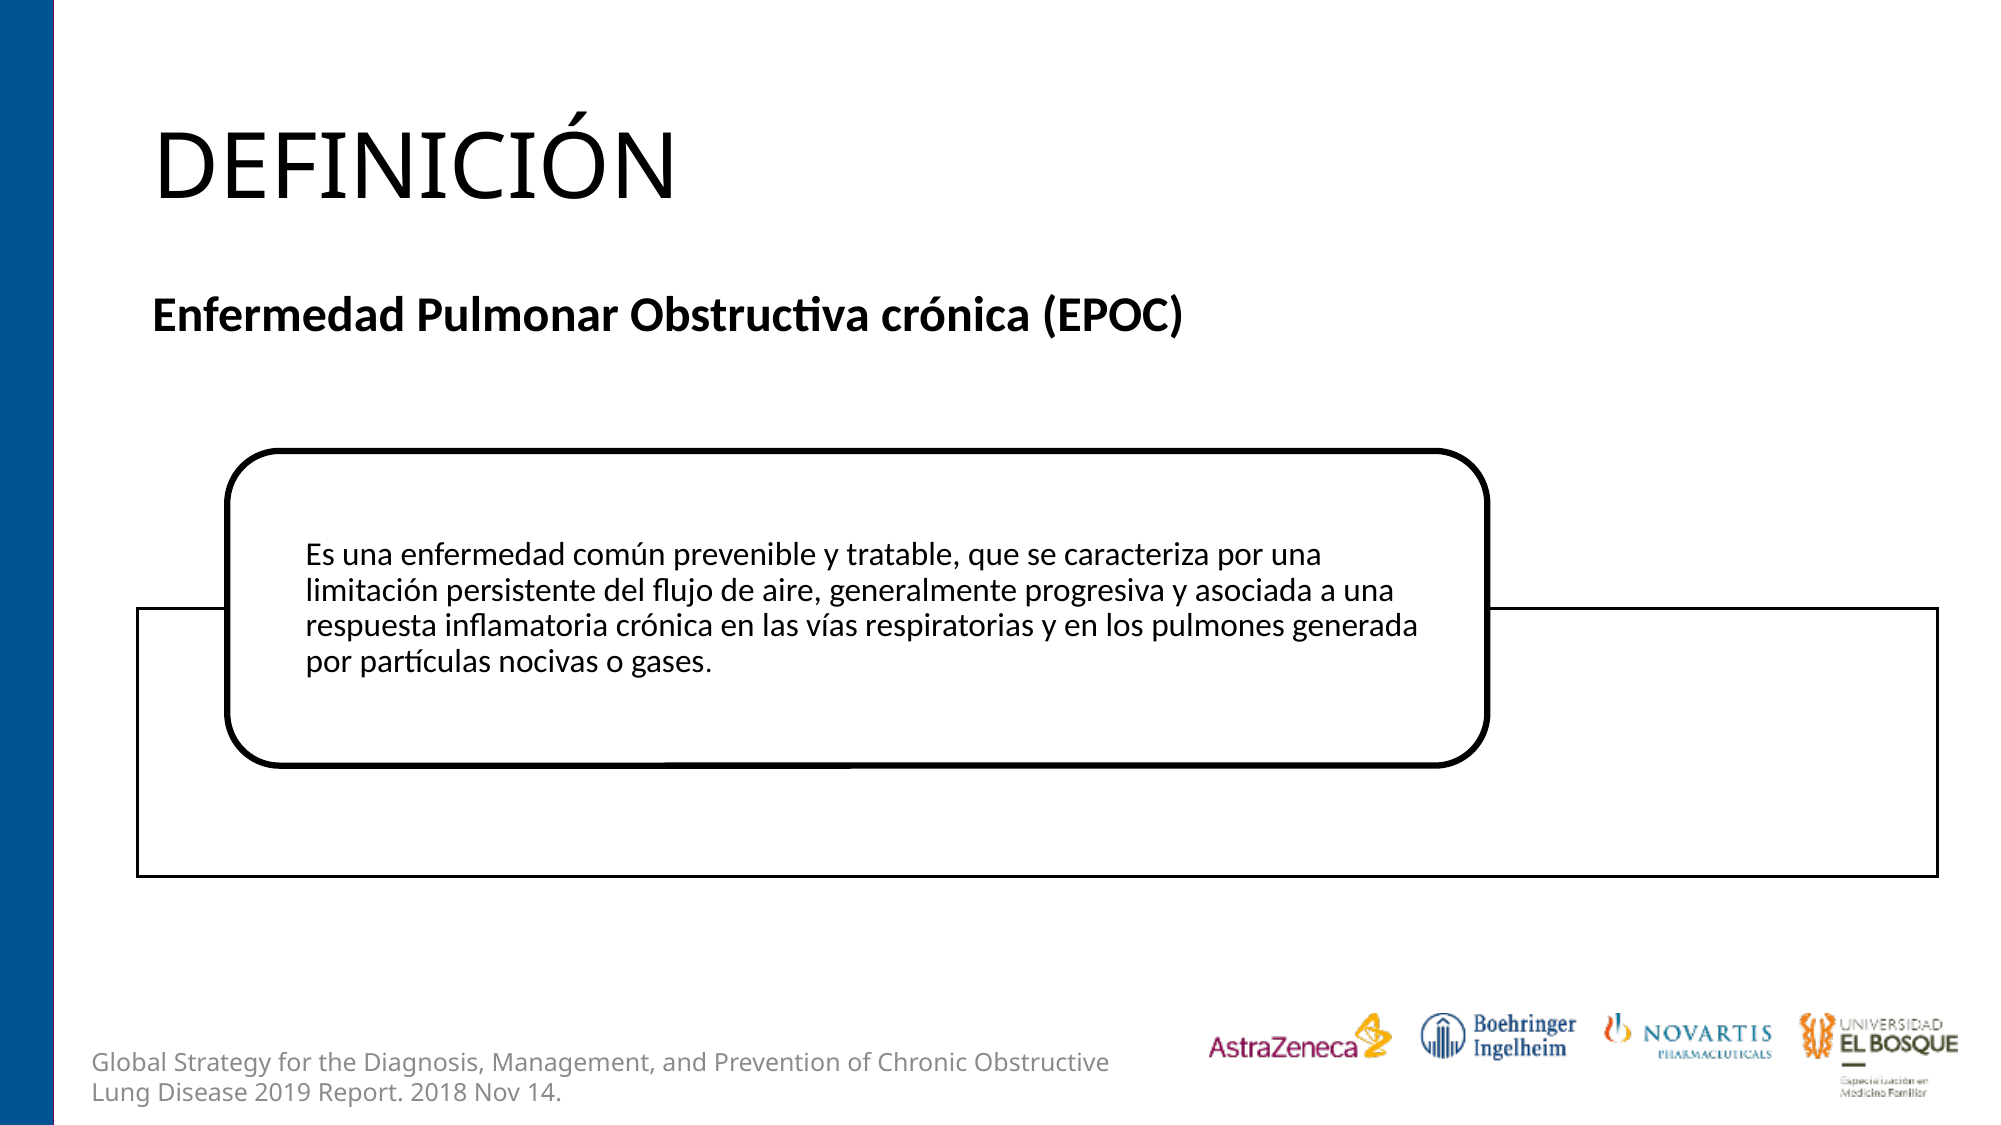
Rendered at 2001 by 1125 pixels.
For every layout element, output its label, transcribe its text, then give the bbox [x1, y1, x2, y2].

text_box [133, 410, 984, 979]
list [137, 387, 1938, 941]
footer Global Strategy for the Diagnosis, Management, and Prevention of Chronic Obstructive Lung Disease 2019 Report. 2018 Nov 14. [76, 1046, 1189, 1107]
picture [1209, 1013, 1958, 1097]
title DEFINICIÓN [137, 59, 1863, 258]
list Enfermedad Pulmonar Obstructiva crónica (EPOC) [137, 258, 1863, 351]
text_box [0, 0, 54, 1125]
